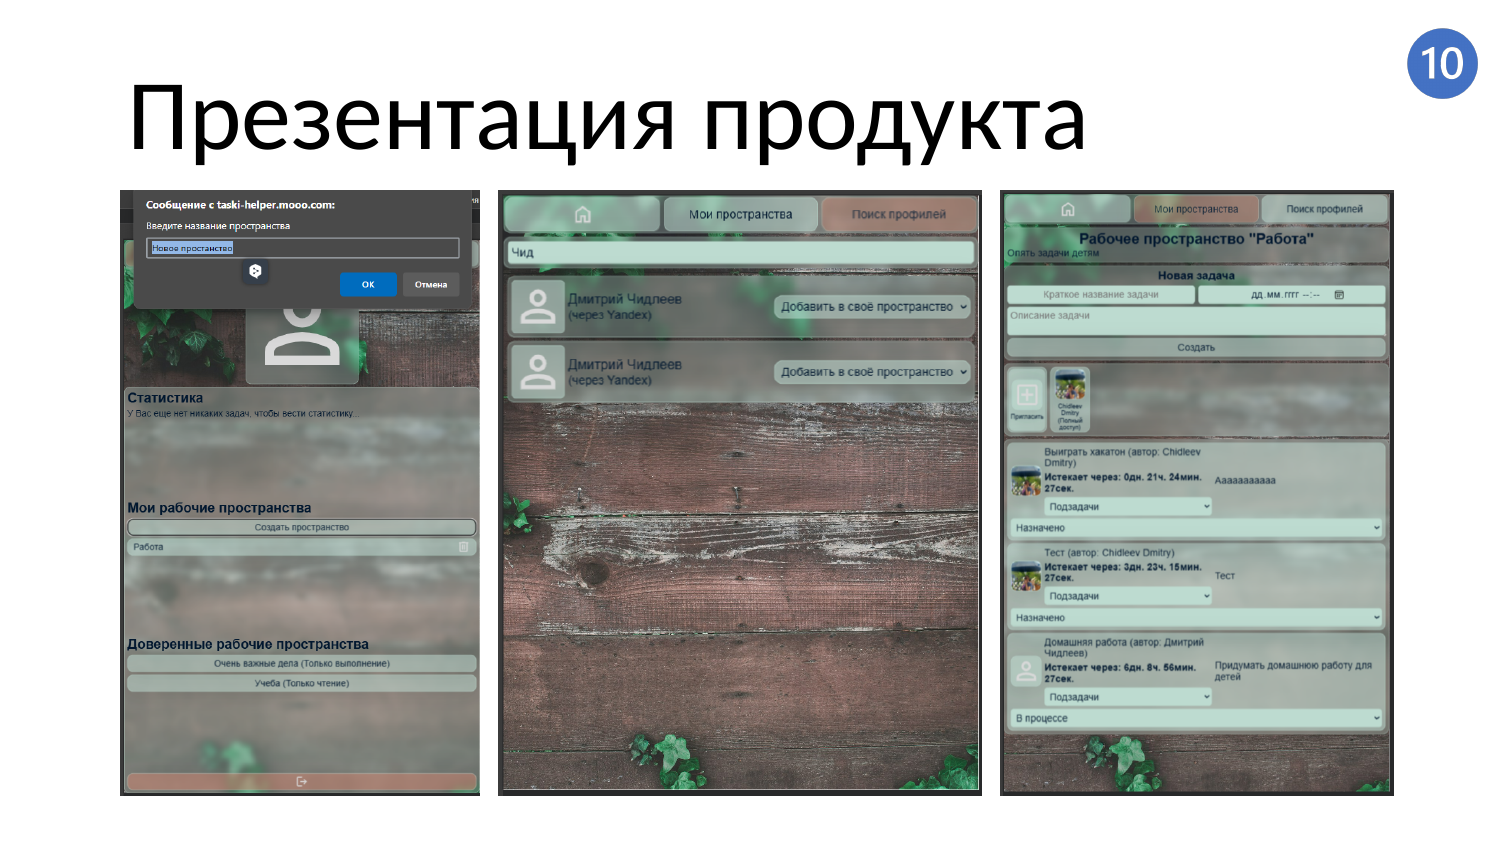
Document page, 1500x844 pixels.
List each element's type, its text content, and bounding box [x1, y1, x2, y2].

title Презентация продукта [96, 47, 1121, 168]
picture [120, 190, 480, 796]
picture [498, 190, 982, 796]
picture [1000, 190, 1394, 796]
picture [1398, 19, 1487, 108]
